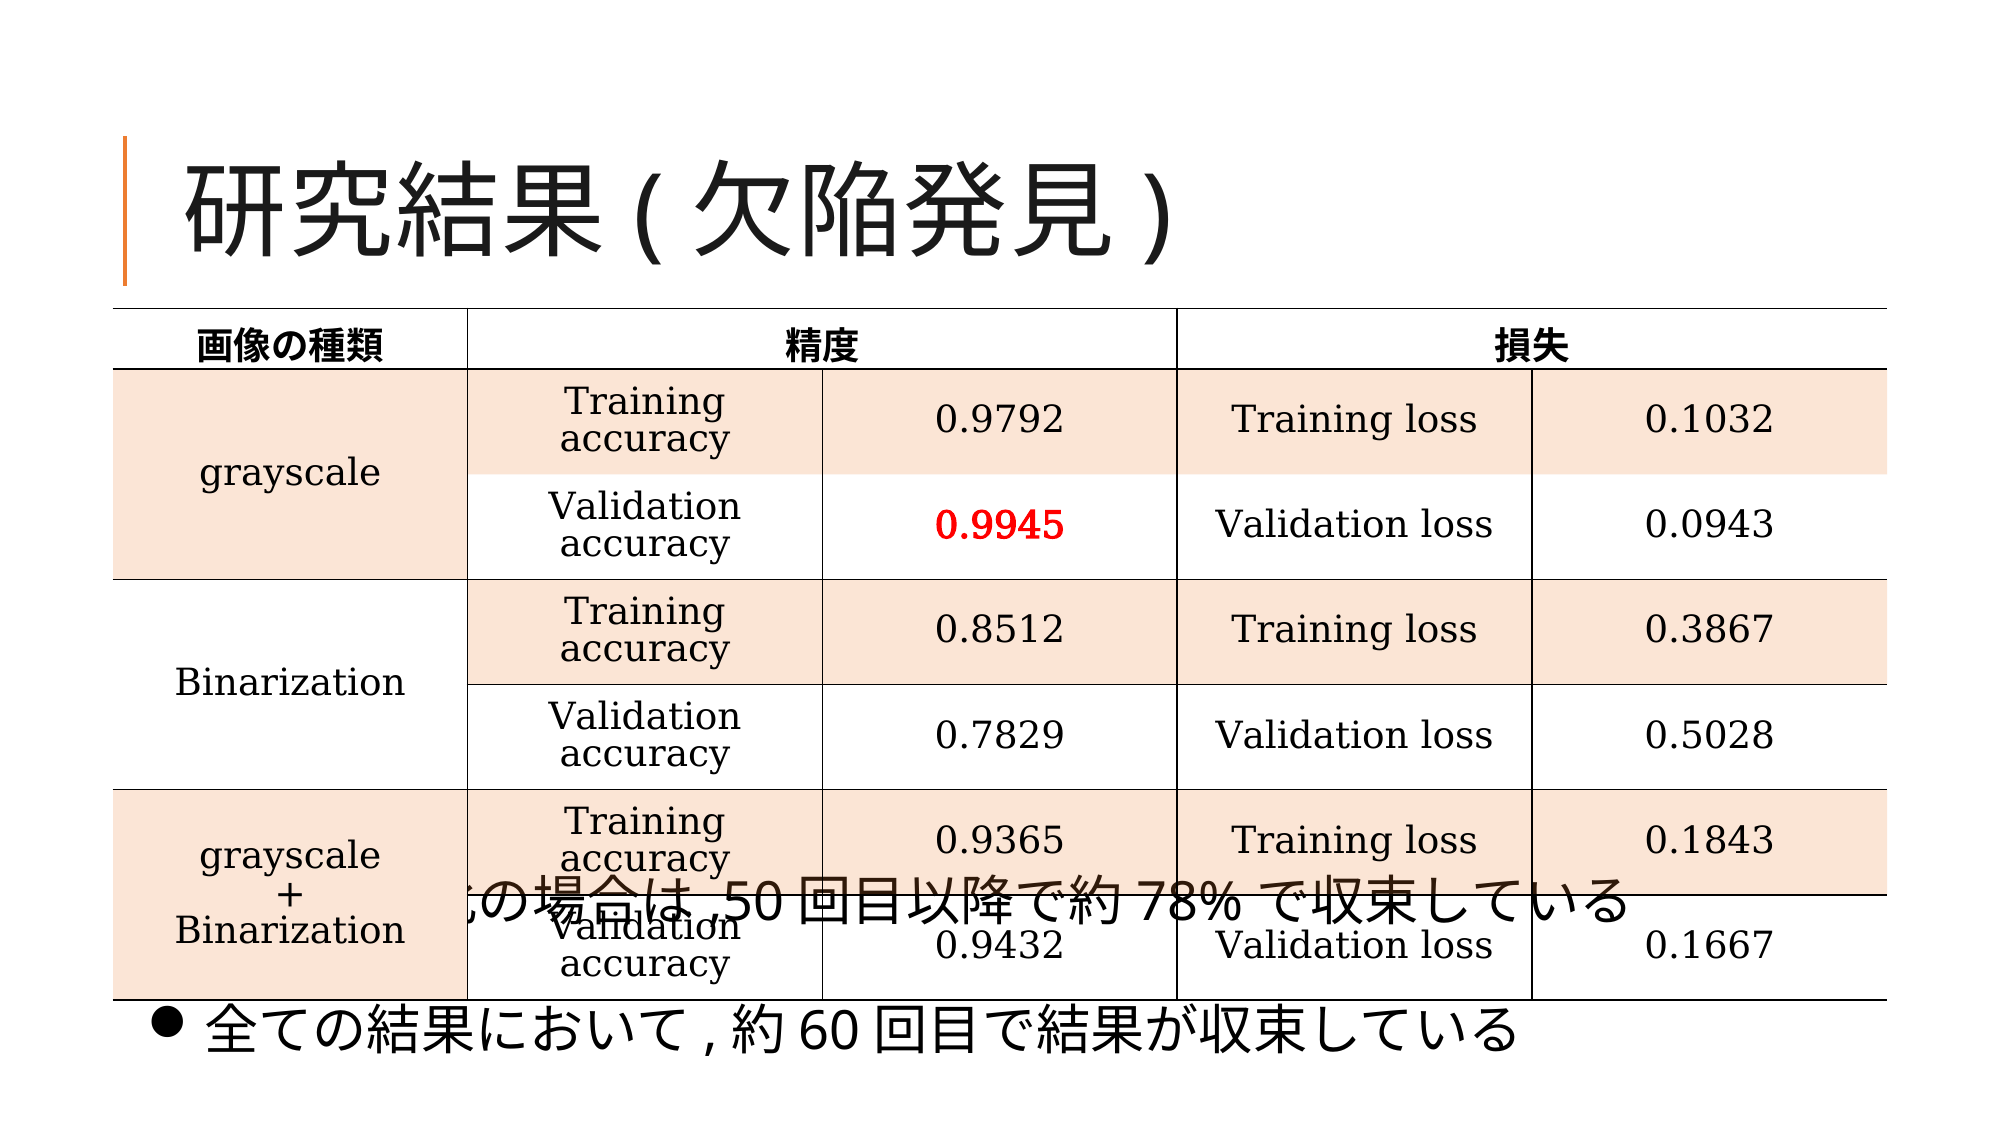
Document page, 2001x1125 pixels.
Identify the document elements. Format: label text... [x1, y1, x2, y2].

table_cell 0.9792 [823, 370, 1176, 474]
table_header 画像の種類 [113, 309, 467, 368]
table_cell Training accuracy [468, 790, 822, 894]
table_cell 0.0943 [1533, 474, 1887, 579]
table_cell Validation loss [1178, 896, 1531, 999]
table_cell Training loss [1178, 580, 1531, 684]
table_cell Binarization [113, 580, 467, 789]
table_cell Validation accuracy [468, 685, 822, 789]
table_cell Training loss [1178, 370, 1531, 474]
table_cell Validation loss [1178, 685, 1531, 789]
table_cell 0.9365 [823, 790, 1176, 894]
table_header 損失 [1178, 309, 1887, 368]
table_cell 0.3867 [1533, 580, 1887, 684]
table_cell 0.9945 [823, 474, 1176, 579]
table_cell 0.1843 [1533, 790, 1887, 894]
table_cell 0.7829 [823, 685, 1176, 789]
table_cell Validation loss [1178, 474, 1531, 579]
table_cell Validation accuracy [468, 474, 822, 579]
table_cell Validation accuracy [468, 896, 822, 999]
table_cell 0.8512 [823, 580, 1176, 684]
table_cell 0.9432 [823, 896, 1176, 999]
table_cell Training accuracy [468, 580, 822, 684]
title 研究結果(欠陥発見) [168, 96, 1763, 308]
text_box 完全2値化の場合は,50回目以降で約78%で収束している 全ての結果において,約60回目で結果が収束している [133, 1001, 1867, 1069]
table_cell grayscale + Binarization [113, 790, 467, 999]
table_cell 0.5028 [1533, 685, 1887, 789]
table_header 精度 [468, 309, 1176, 368]
table_cell Training accuracy [468, 370, 822, 474]
table_cell 0.1667 [1533, 896, 1887, 999]
table_cell 0.1032 [1533, 370, 1887, 474]
table_cell Training loss [1178, 790, 1531, 894]
table_cell grayscale [113, 370, 467, 579]
